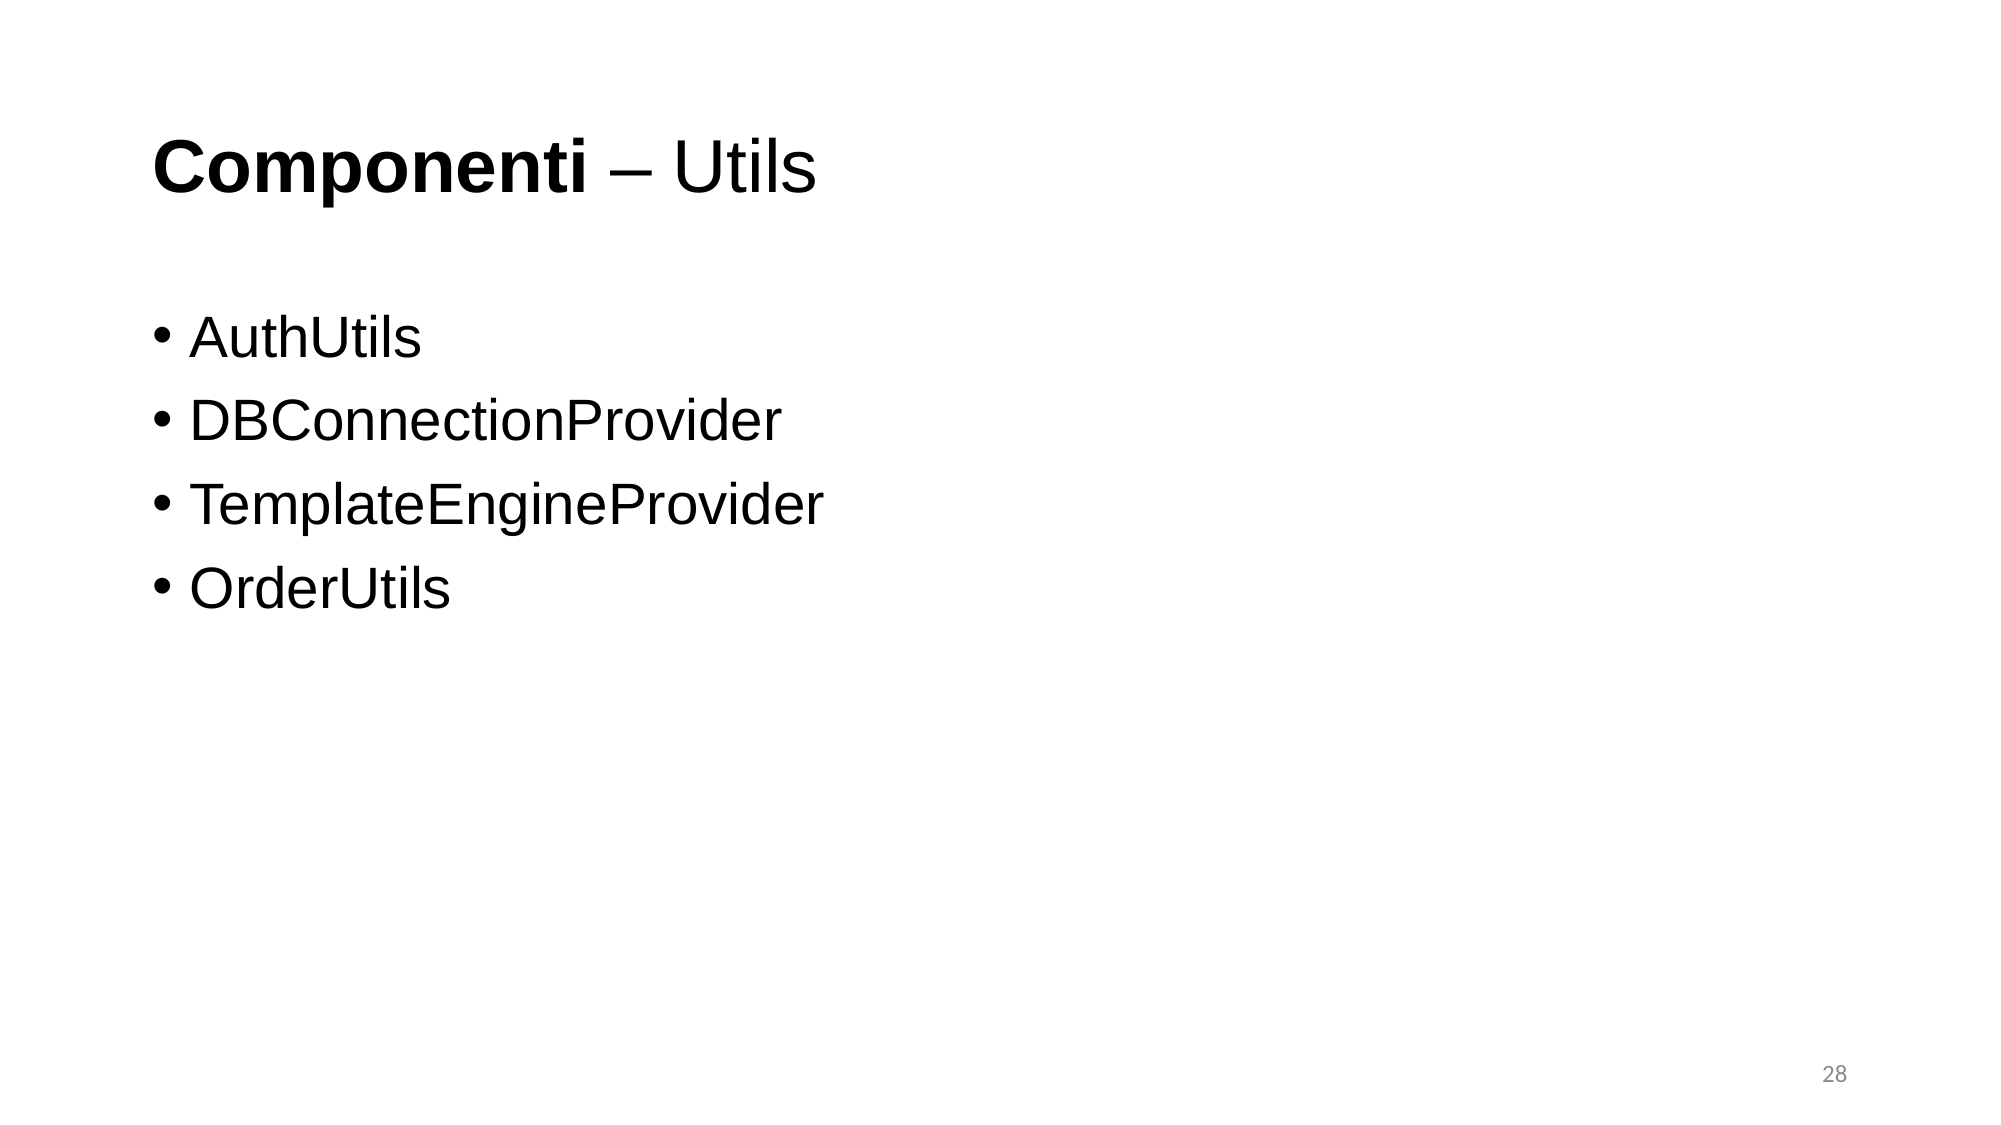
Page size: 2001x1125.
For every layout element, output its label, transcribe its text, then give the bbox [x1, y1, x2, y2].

text_box 28 [1412, 1042, 1863, 1103]
text_box Componenti – Utils [137, 59, 1863, 278]
text_box AuthUtils DBConnectionProvider TemplateEngineProvider OrderUtils [137, 299, 1863, 1014]
